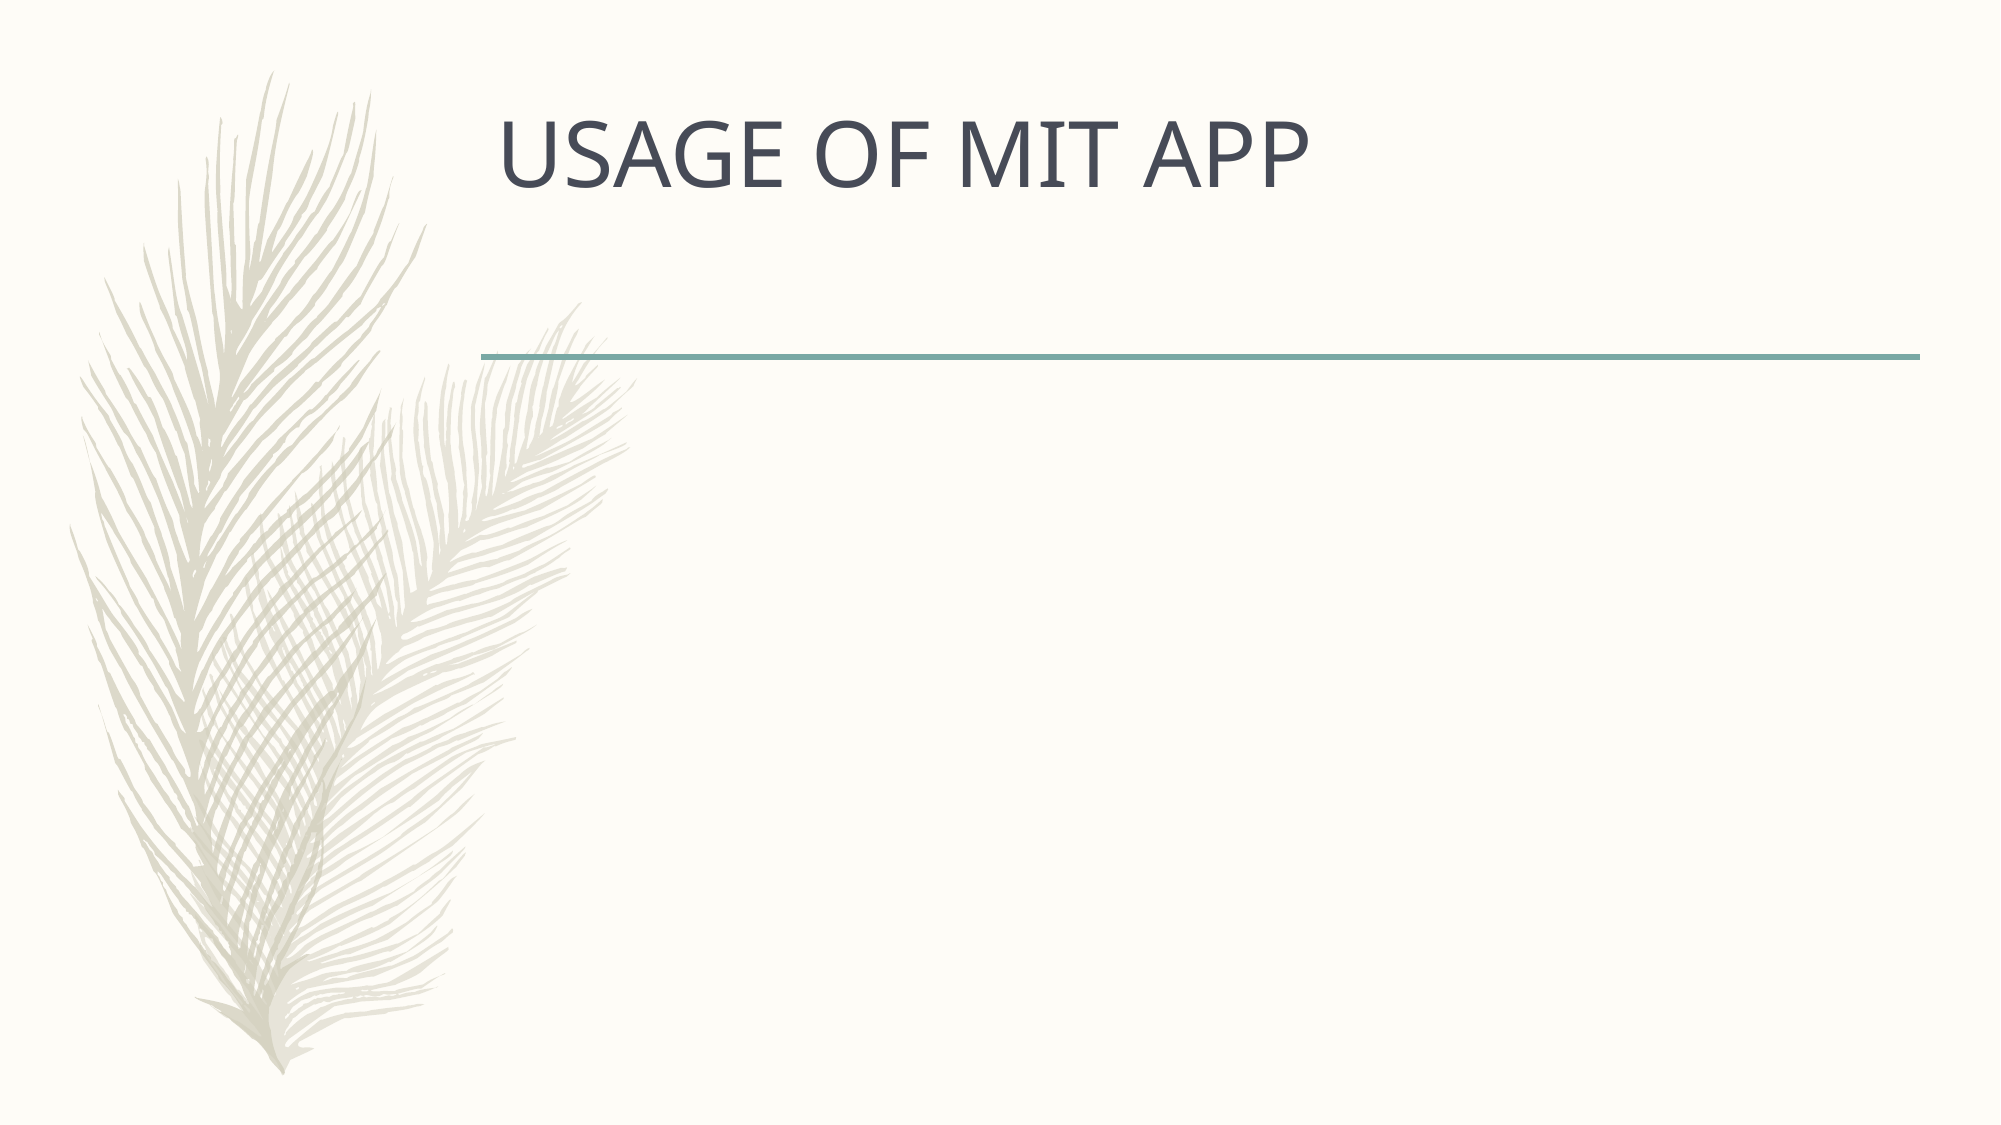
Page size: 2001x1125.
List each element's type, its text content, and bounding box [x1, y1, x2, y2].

title USAGE OF MIT APP [481, 93, 1920, 350]
